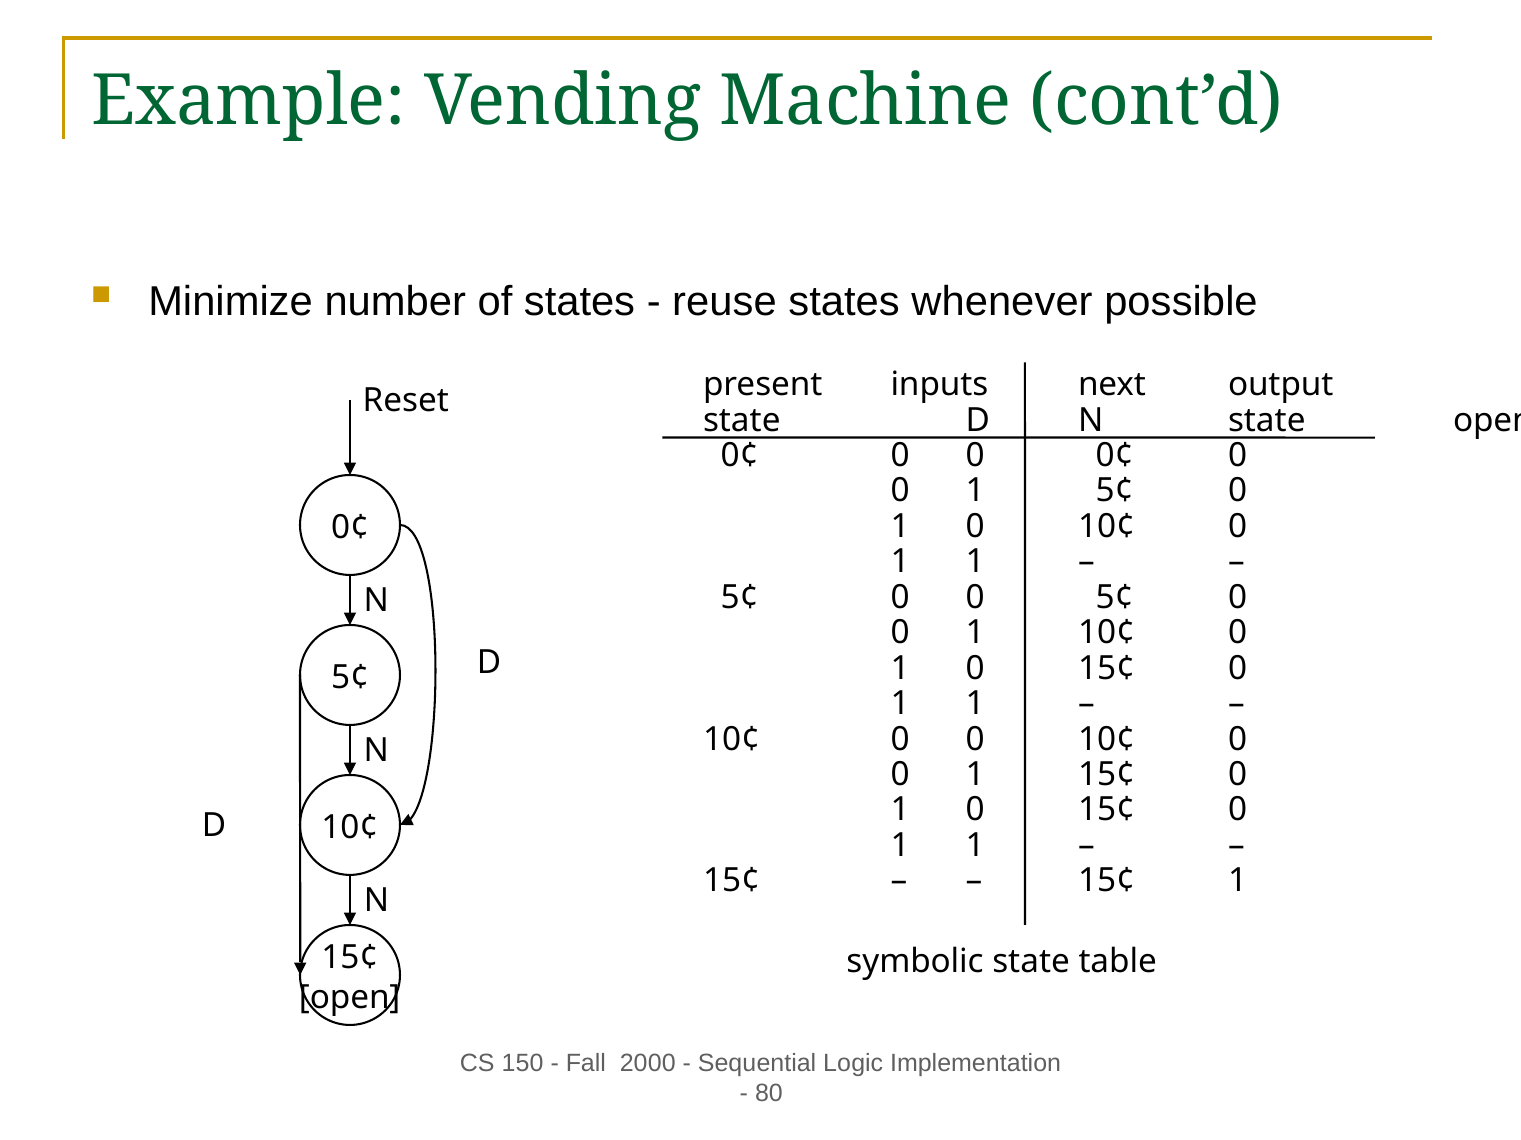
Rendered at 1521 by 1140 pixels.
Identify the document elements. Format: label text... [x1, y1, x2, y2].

list Minimize number of states - reuse states whenever possible [76, 265, 1445, 1019]
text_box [187, 674, 401, 1026]
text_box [662, 362, 1380, 1034]
footer CS 150 - Fall 2000 - Sequential Logic Implementation - 80 [444, 1038, 1079, 1115]
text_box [299, 524, 516, 876]
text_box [299, 370, 462, 524]
title Example: Vending Machine (cont’d) [76, 46, 1445, 236]
